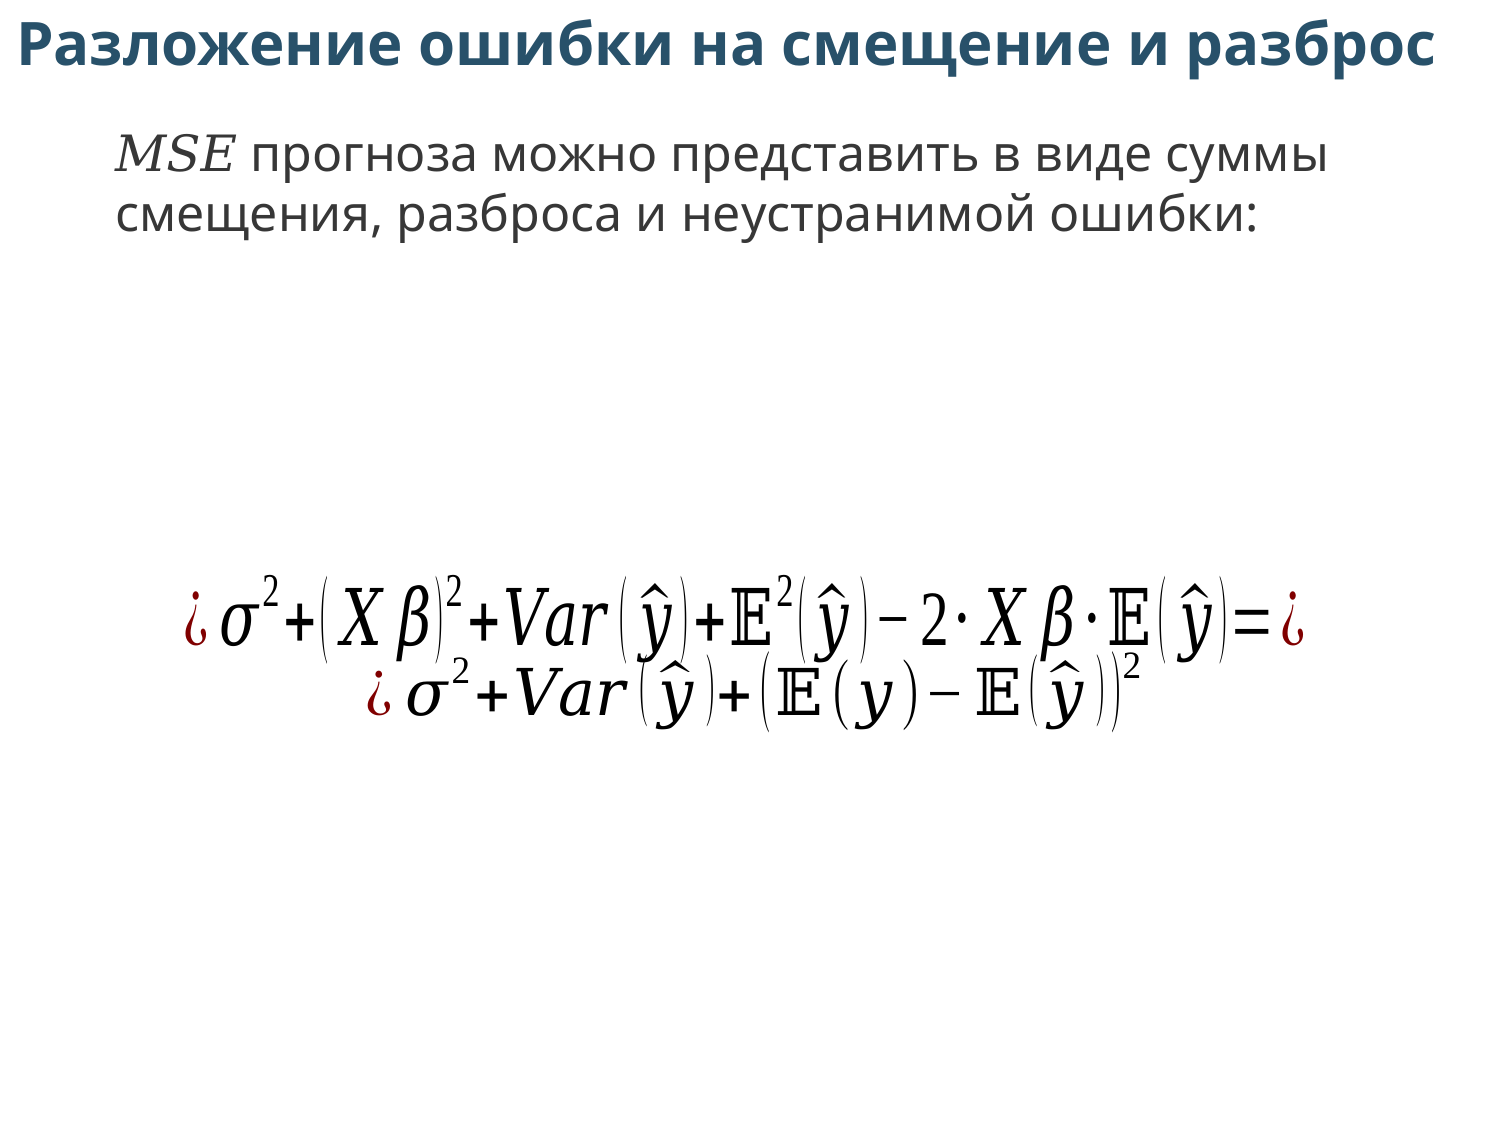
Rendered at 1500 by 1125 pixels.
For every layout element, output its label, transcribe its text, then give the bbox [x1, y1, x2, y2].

text_box 𝑀𝑆𝐸 прогноза можно представить в виде суммы смещения, разброса и неустранимой ошибки: [100, 113, 1471, 249]
text_box Разложение ошибки на смещение и разброс [1, 0, 1500, 94]
